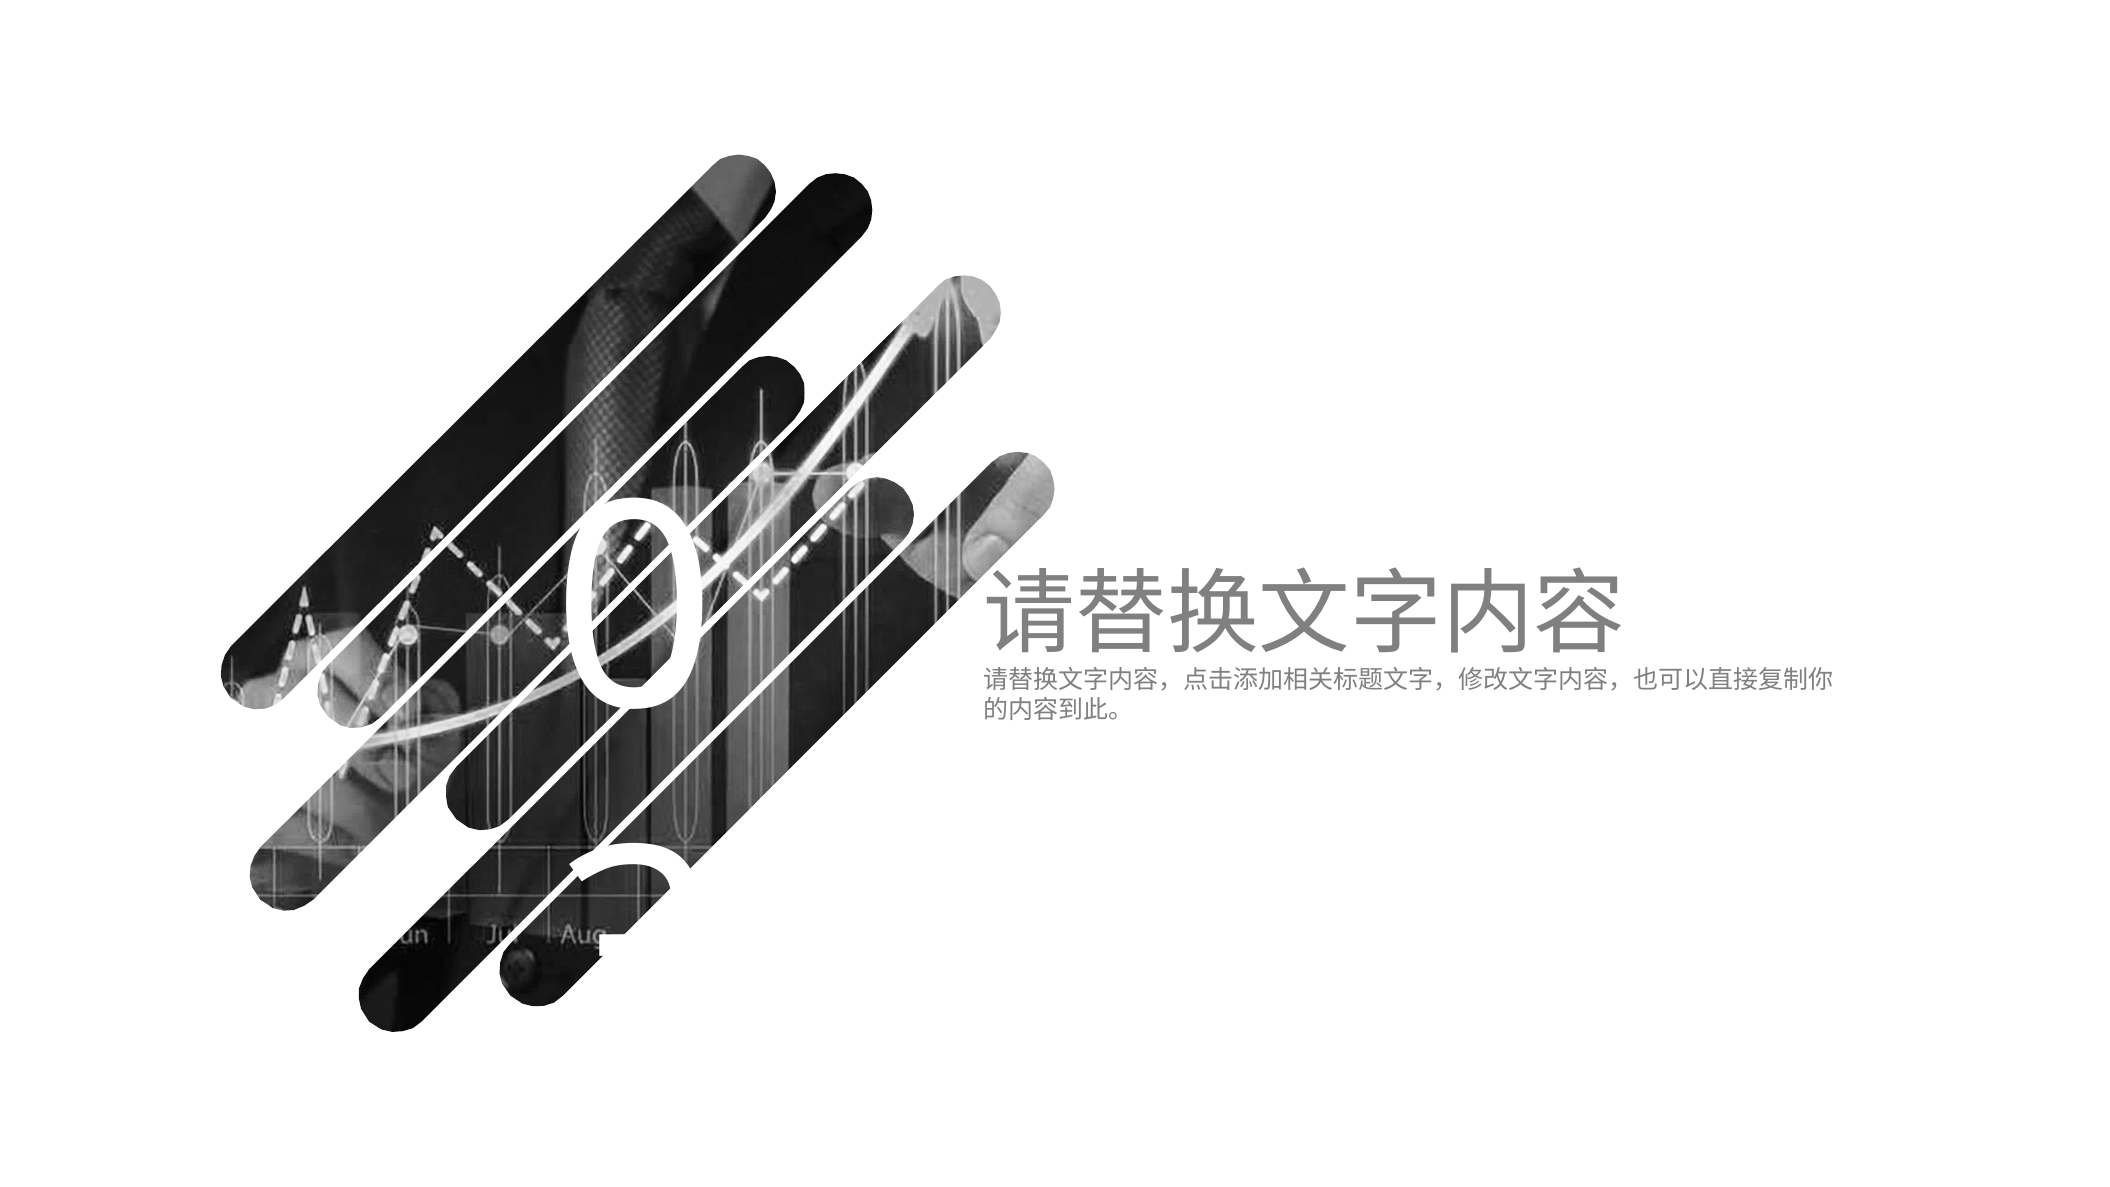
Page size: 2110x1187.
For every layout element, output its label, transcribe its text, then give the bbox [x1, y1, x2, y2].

text_box [812, 275, 1001, 511]
text_box 请替换文字内容 [983, 553, 1634, 663]
text_box [582, 173, 873, 411]
text_box [818, 451, 1055, 741]
text_box 请替换文字内容，点击添加相关标题文字，修改文字内容，也可以直接复制你的内容到此。 [983, 663, 1835, 724]
text_box [466, 154, 776, 411]
text_box [249, 651, 457, 911]
text_box [317, 536, 457, 728]
text_box [220, 420, 457, 710]
text_box [358, 881, 457, 1032]
text_box 03 [457, 411, 818, 1117]
